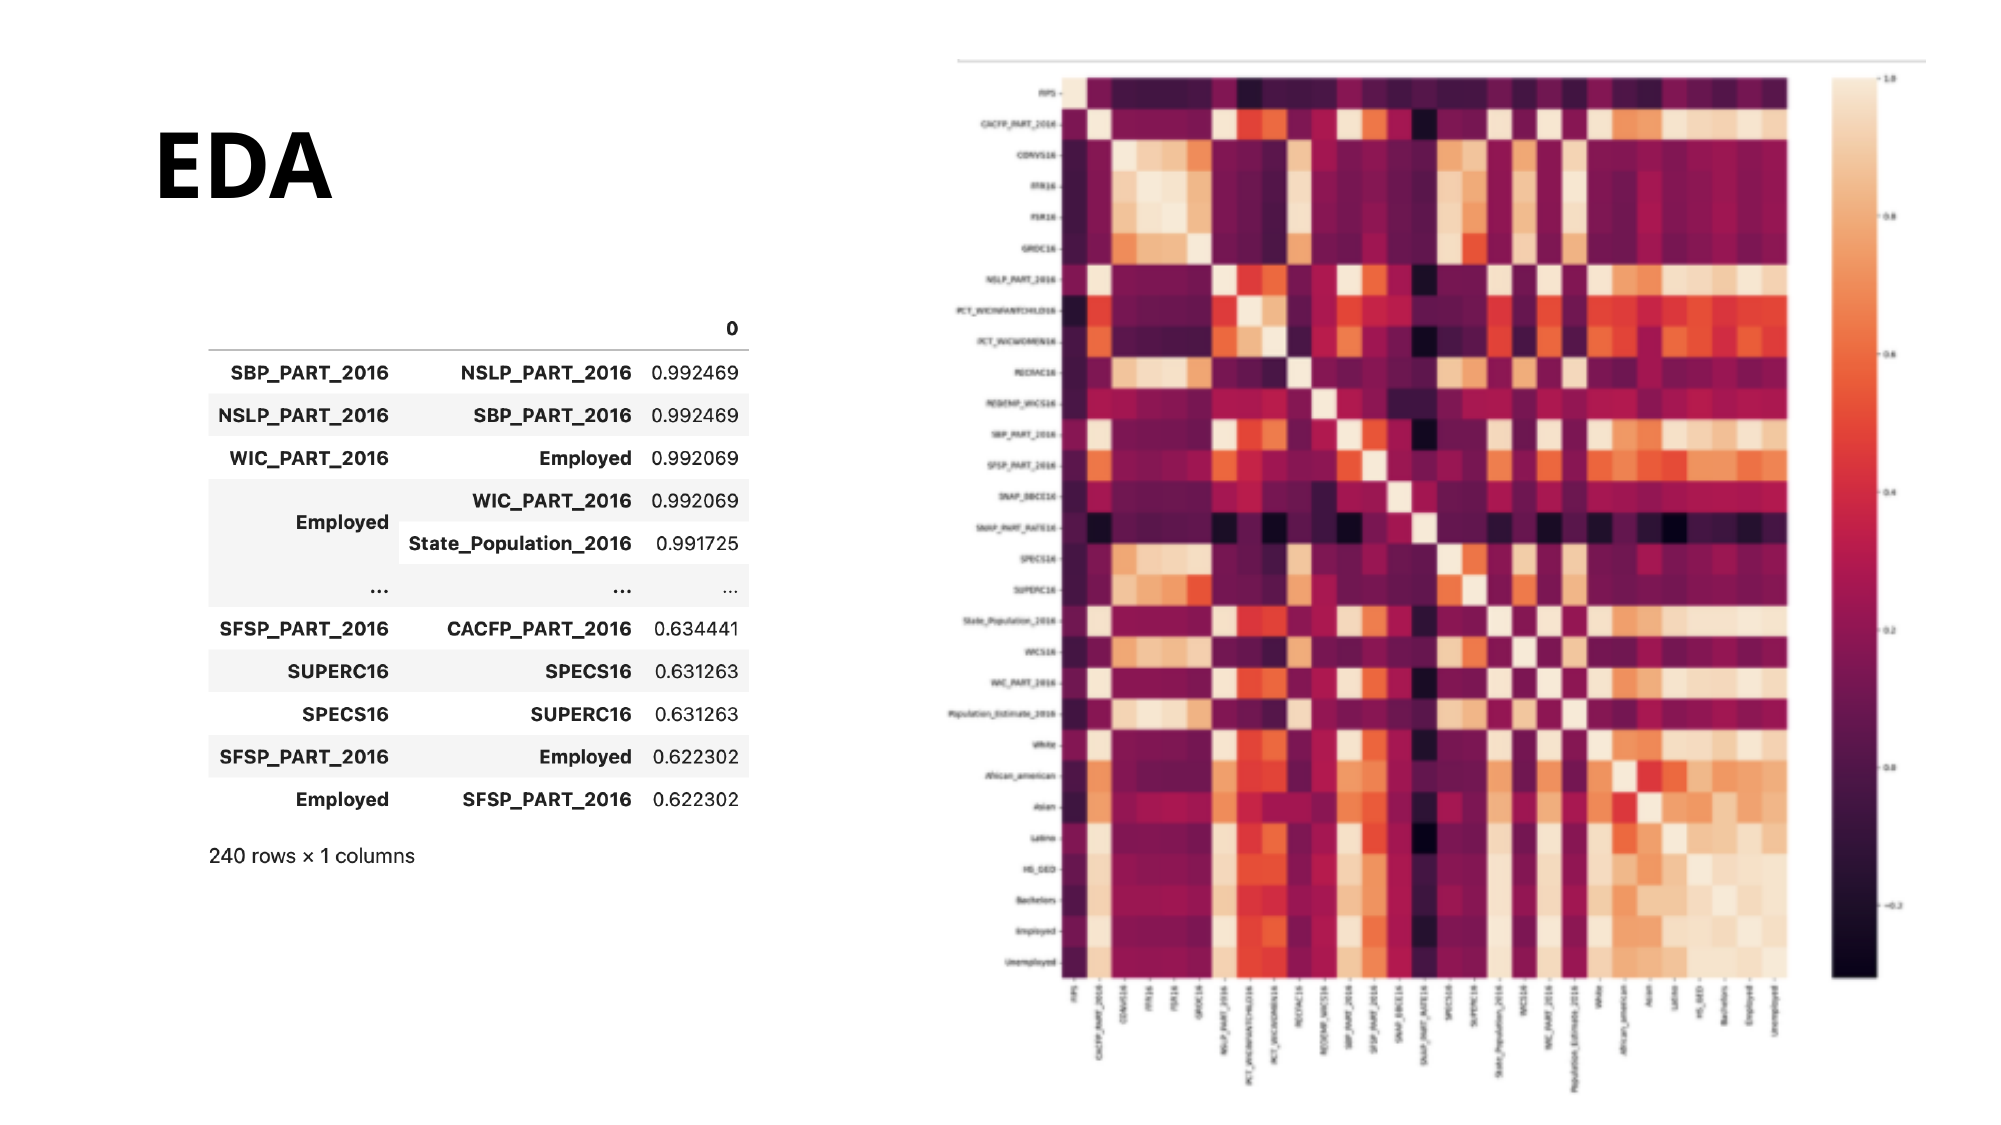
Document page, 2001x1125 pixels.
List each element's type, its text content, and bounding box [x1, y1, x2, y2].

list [877, 59, 1927, 1125]
title EDA [137, 59, 877, 278]
picture [197, 304, 770, 881]
